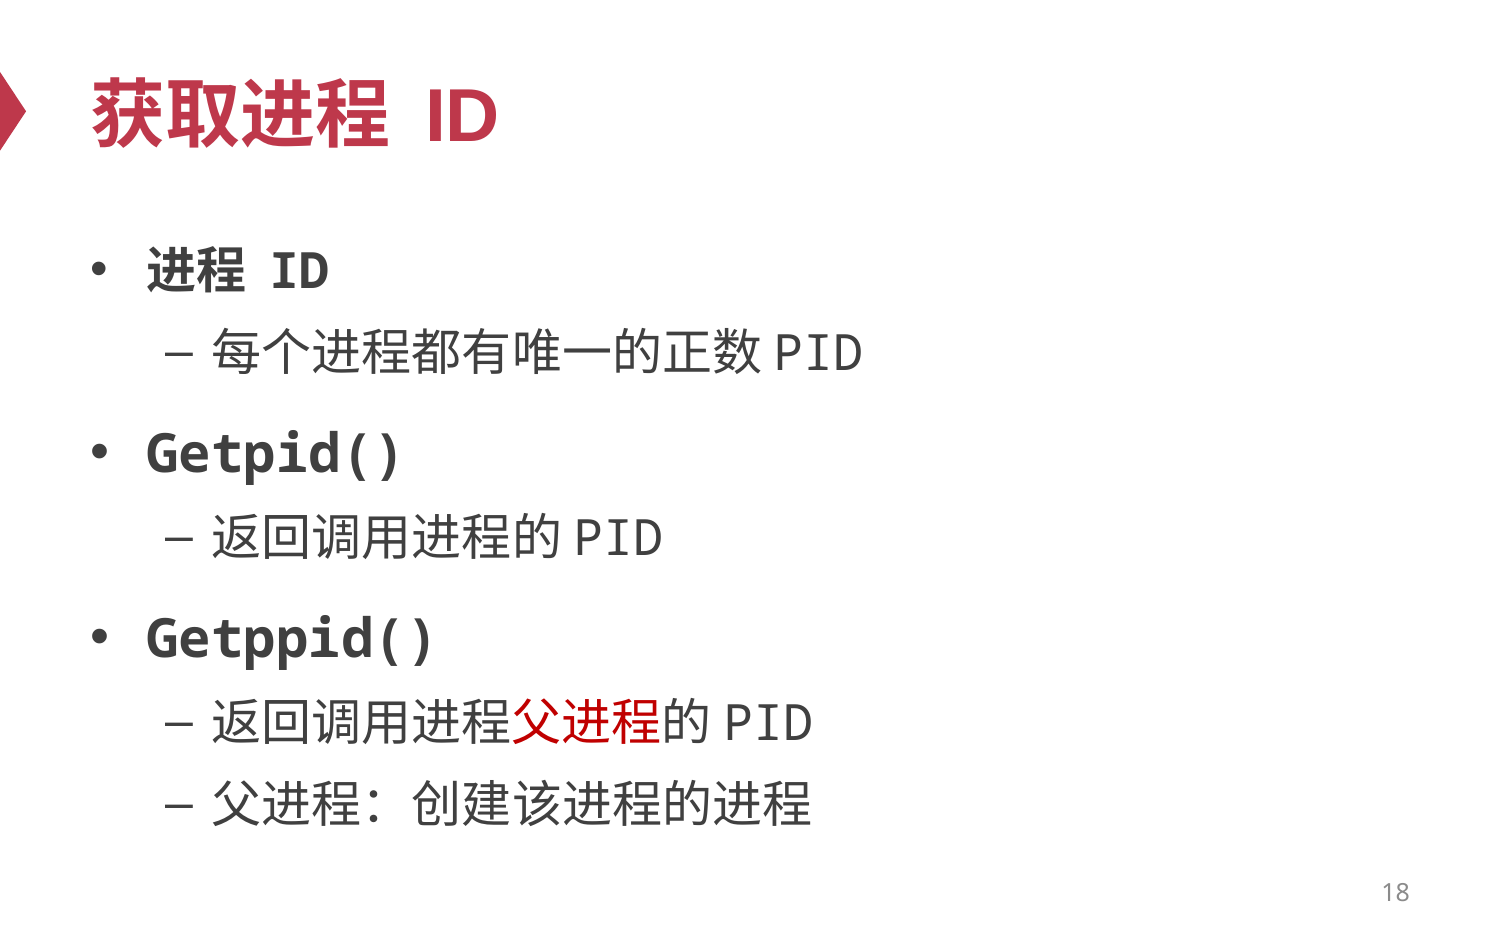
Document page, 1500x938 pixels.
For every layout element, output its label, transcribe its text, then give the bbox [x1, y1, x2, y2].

list 进程 ID 每个进程都有唯一的正数PID Getpid() 返回调用进程的PID Getppid() 返回调用进程父进程的PID 父进程：创建该进程的进程 [75, 218, 1425, 838]
slide_number 18 [1074, 868, 1425, 919]
title 获取进程 ID [75, 37, 1425, 186]
